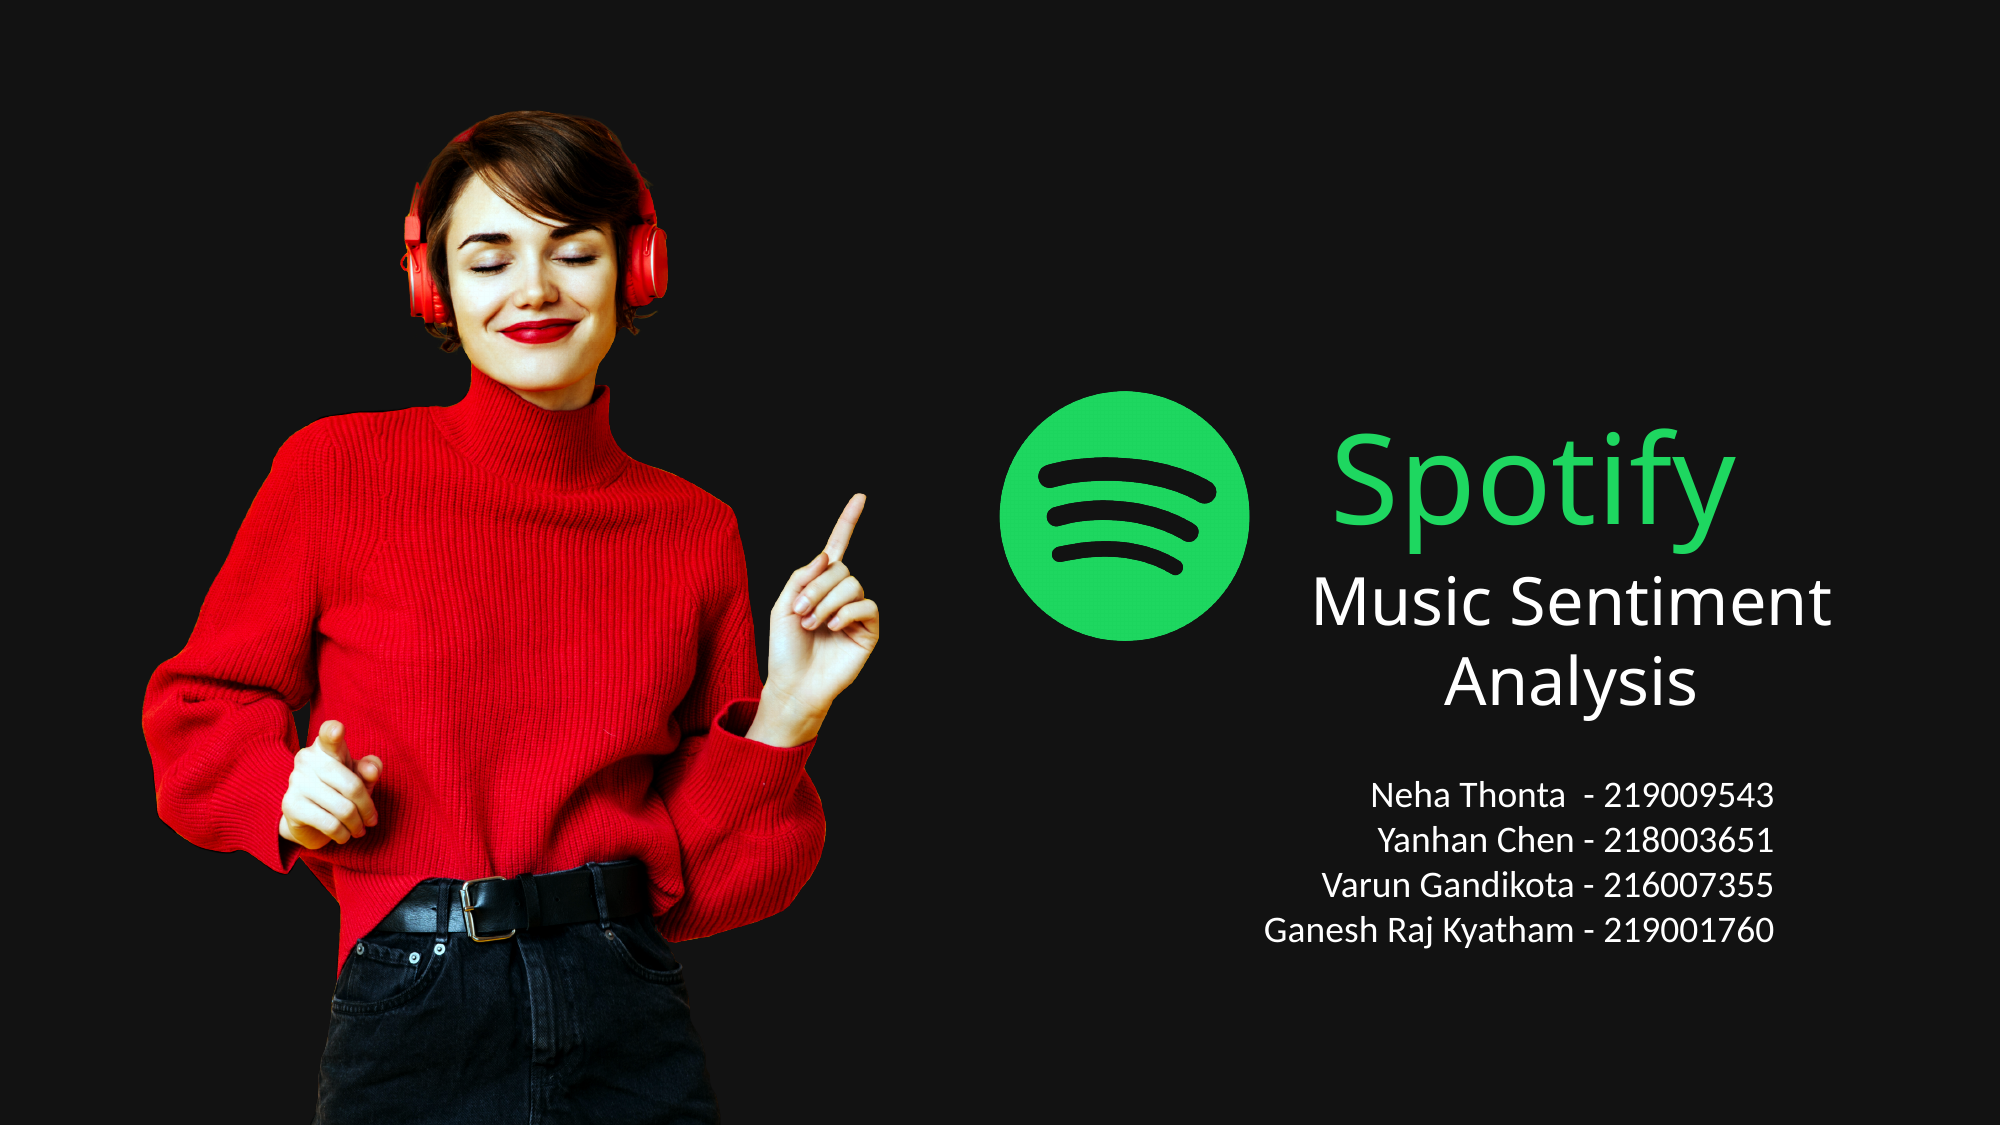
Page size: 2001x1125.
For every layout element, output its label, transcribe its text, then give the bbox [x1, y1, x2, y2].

text_box Neha Thonta - 219009543 Yanhan Chen - 218003651 Varun Gandikota - 216007355 Ganesh Raj Kyatham - 219001760 [925, 755, 1790, 966]
picture [141, 110, 880, 1125]
text_box Spotify [1315, 391, 1804, 551]
picture [999, 391, 1251, 642]
text_box Music Sentiment Analysis [1267, 551, 1876, 727]
